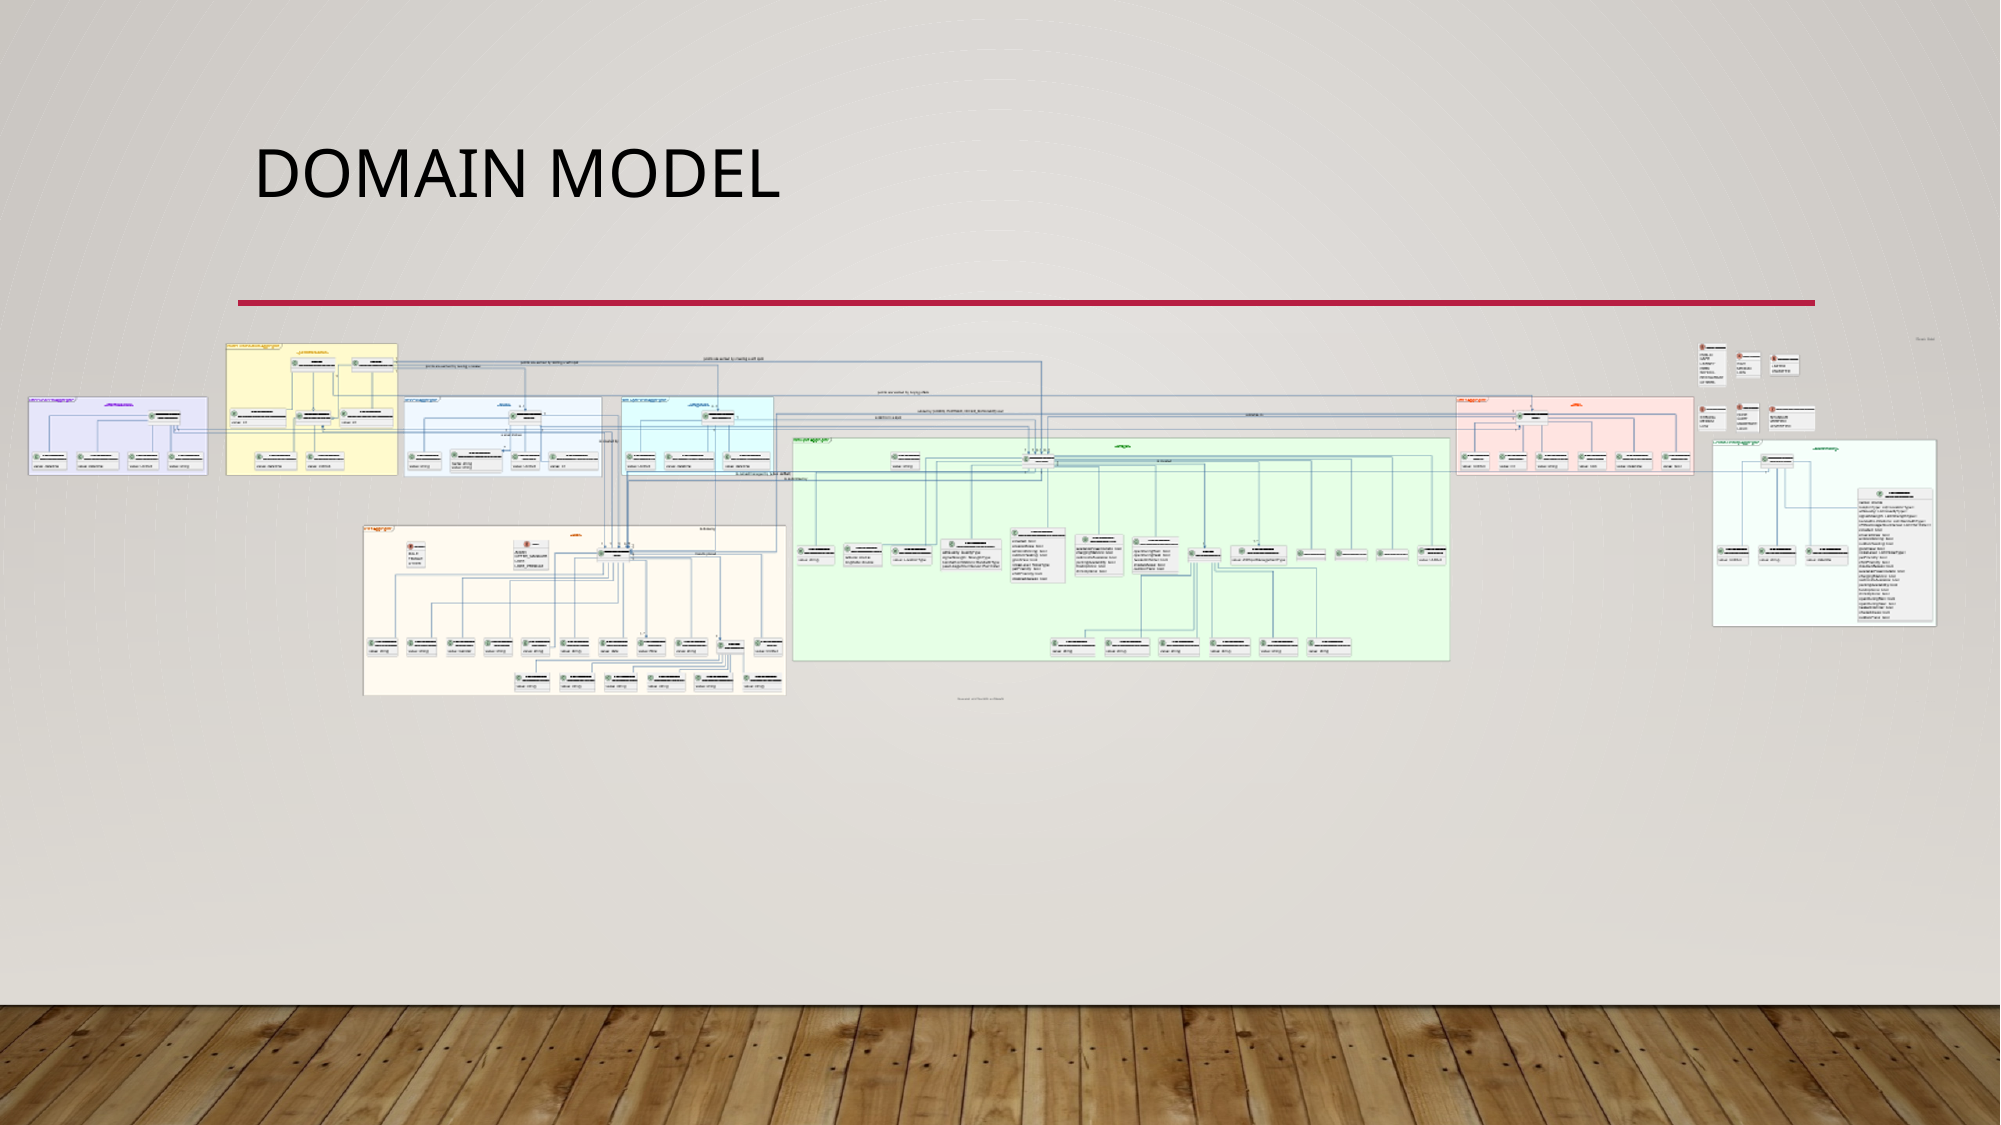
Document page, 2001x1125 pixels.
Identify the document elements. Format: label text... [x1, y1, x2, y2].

title Domain Model [238, 131, 1814, 305]
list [26, 336, 1938, 702]
picture [0, 1005, 2000, 1125]
